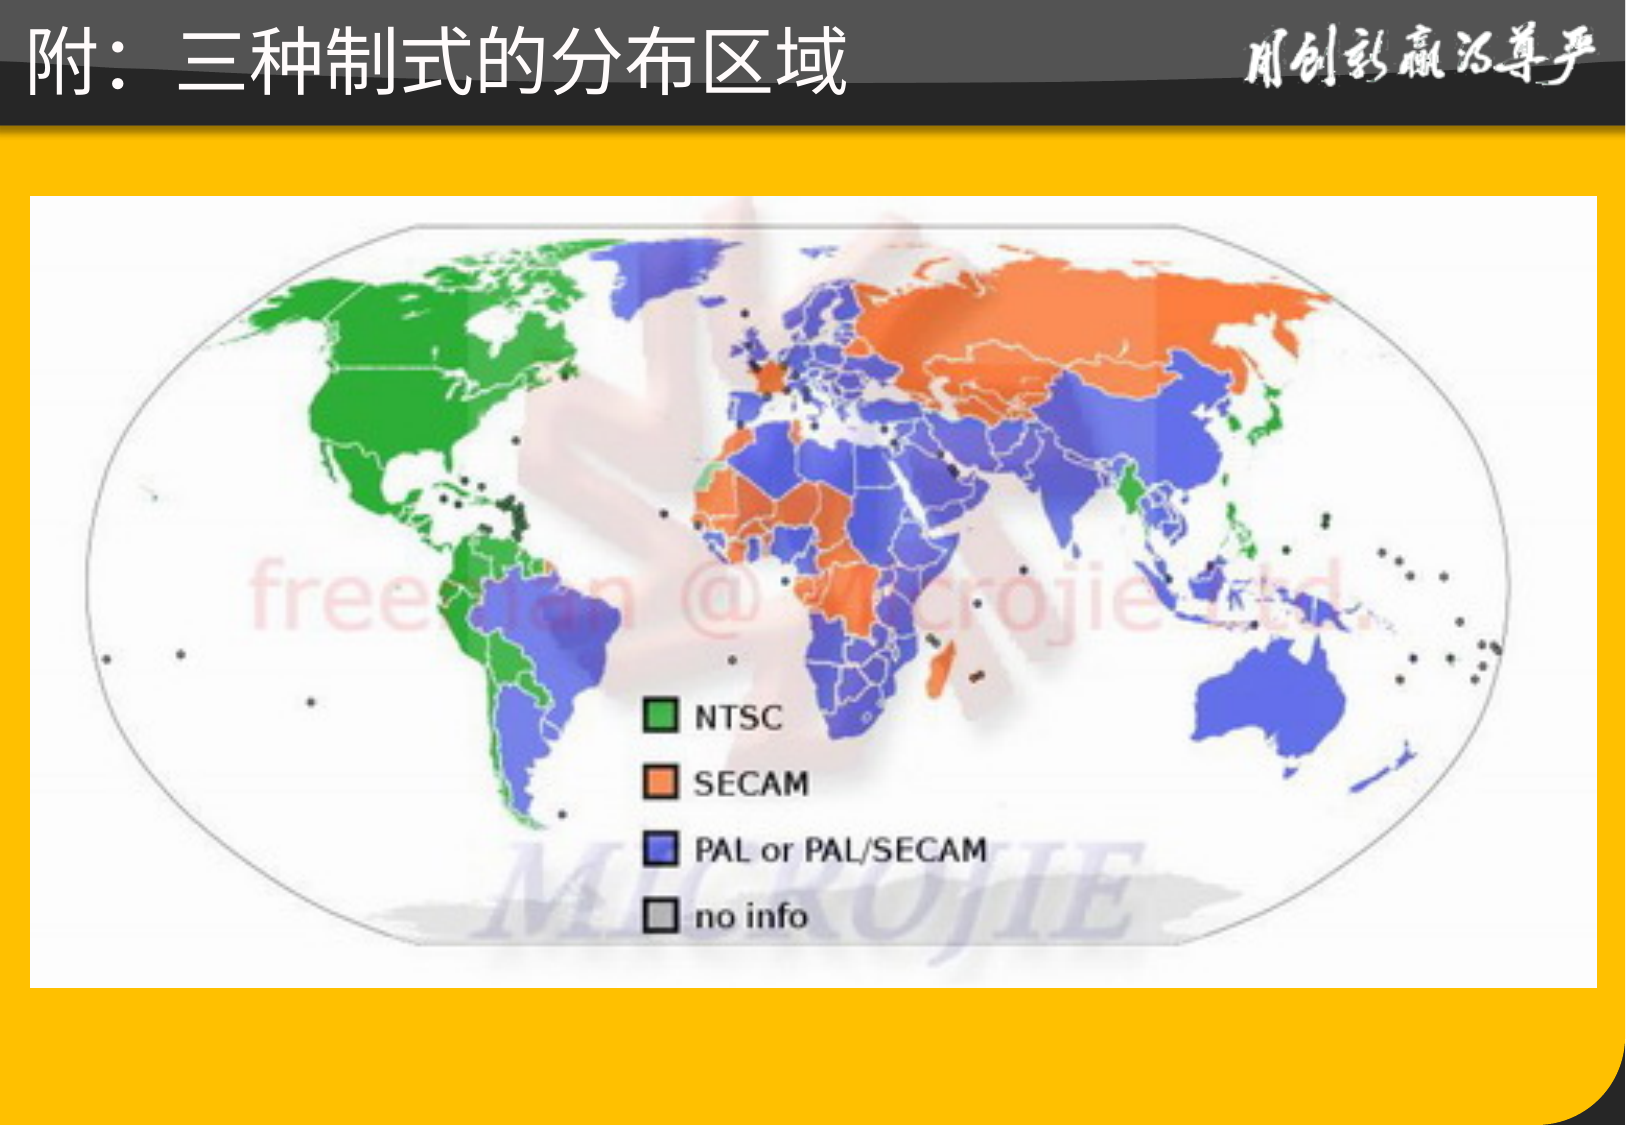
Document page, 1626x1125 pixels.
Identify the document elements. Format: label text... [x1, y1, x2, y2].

title 附：三种制式的分布区域 [9, 0, 1472, 135]
picture [30, 196, 1598, 988]
picture [1472, 0, 1625, 98]
picture [0, 0, 9, 83]
